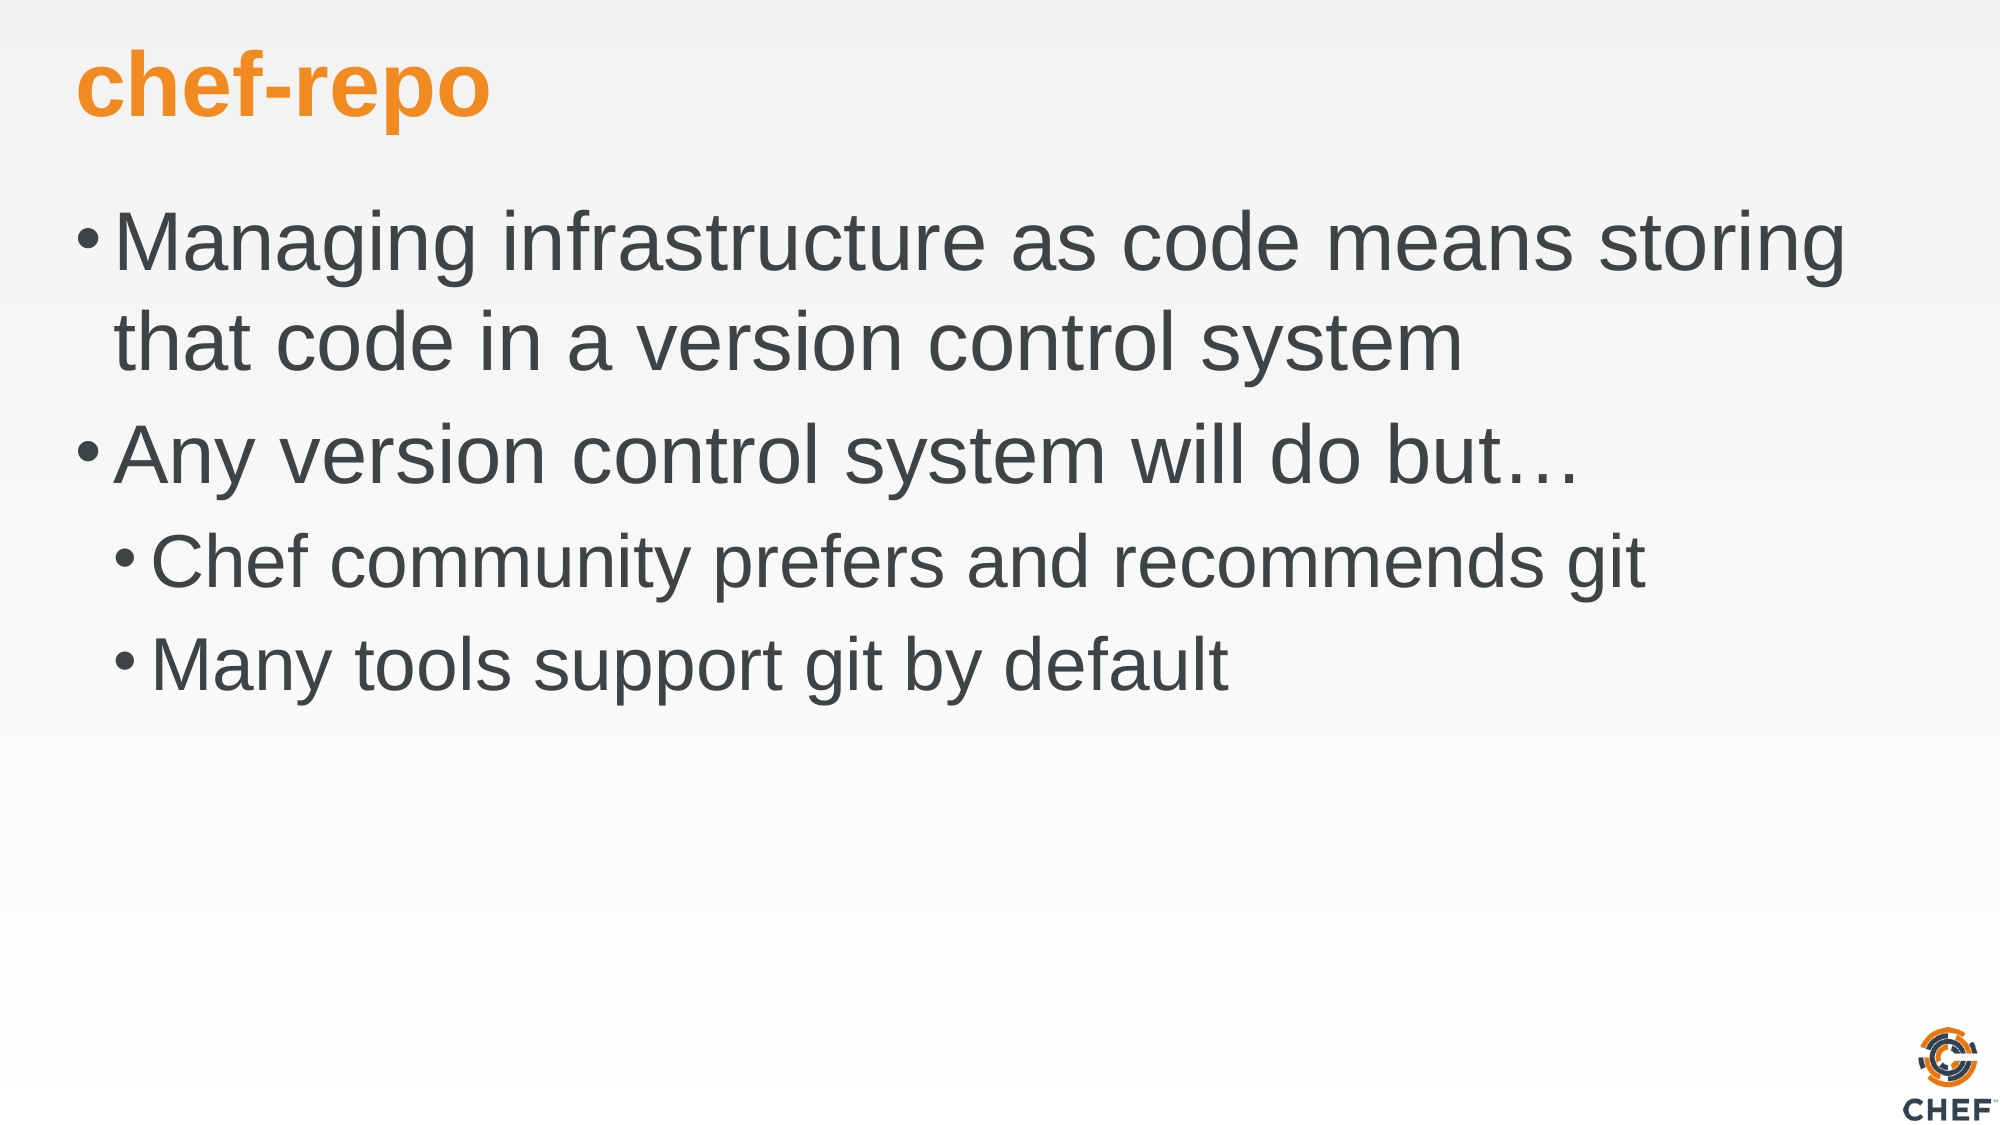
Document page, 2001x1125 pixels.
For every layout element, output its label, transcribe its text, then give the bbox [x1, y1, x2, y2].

picture [1903, 1027, 1998, 1121]
title chef-repo [75, 37, 1913, 140]
list Managing infrastructure as code means storing that code in a version control system Any version control system will do but… Chef community prefers and recommends git Many tools support git by default [75, 187, 1913, 1050]
